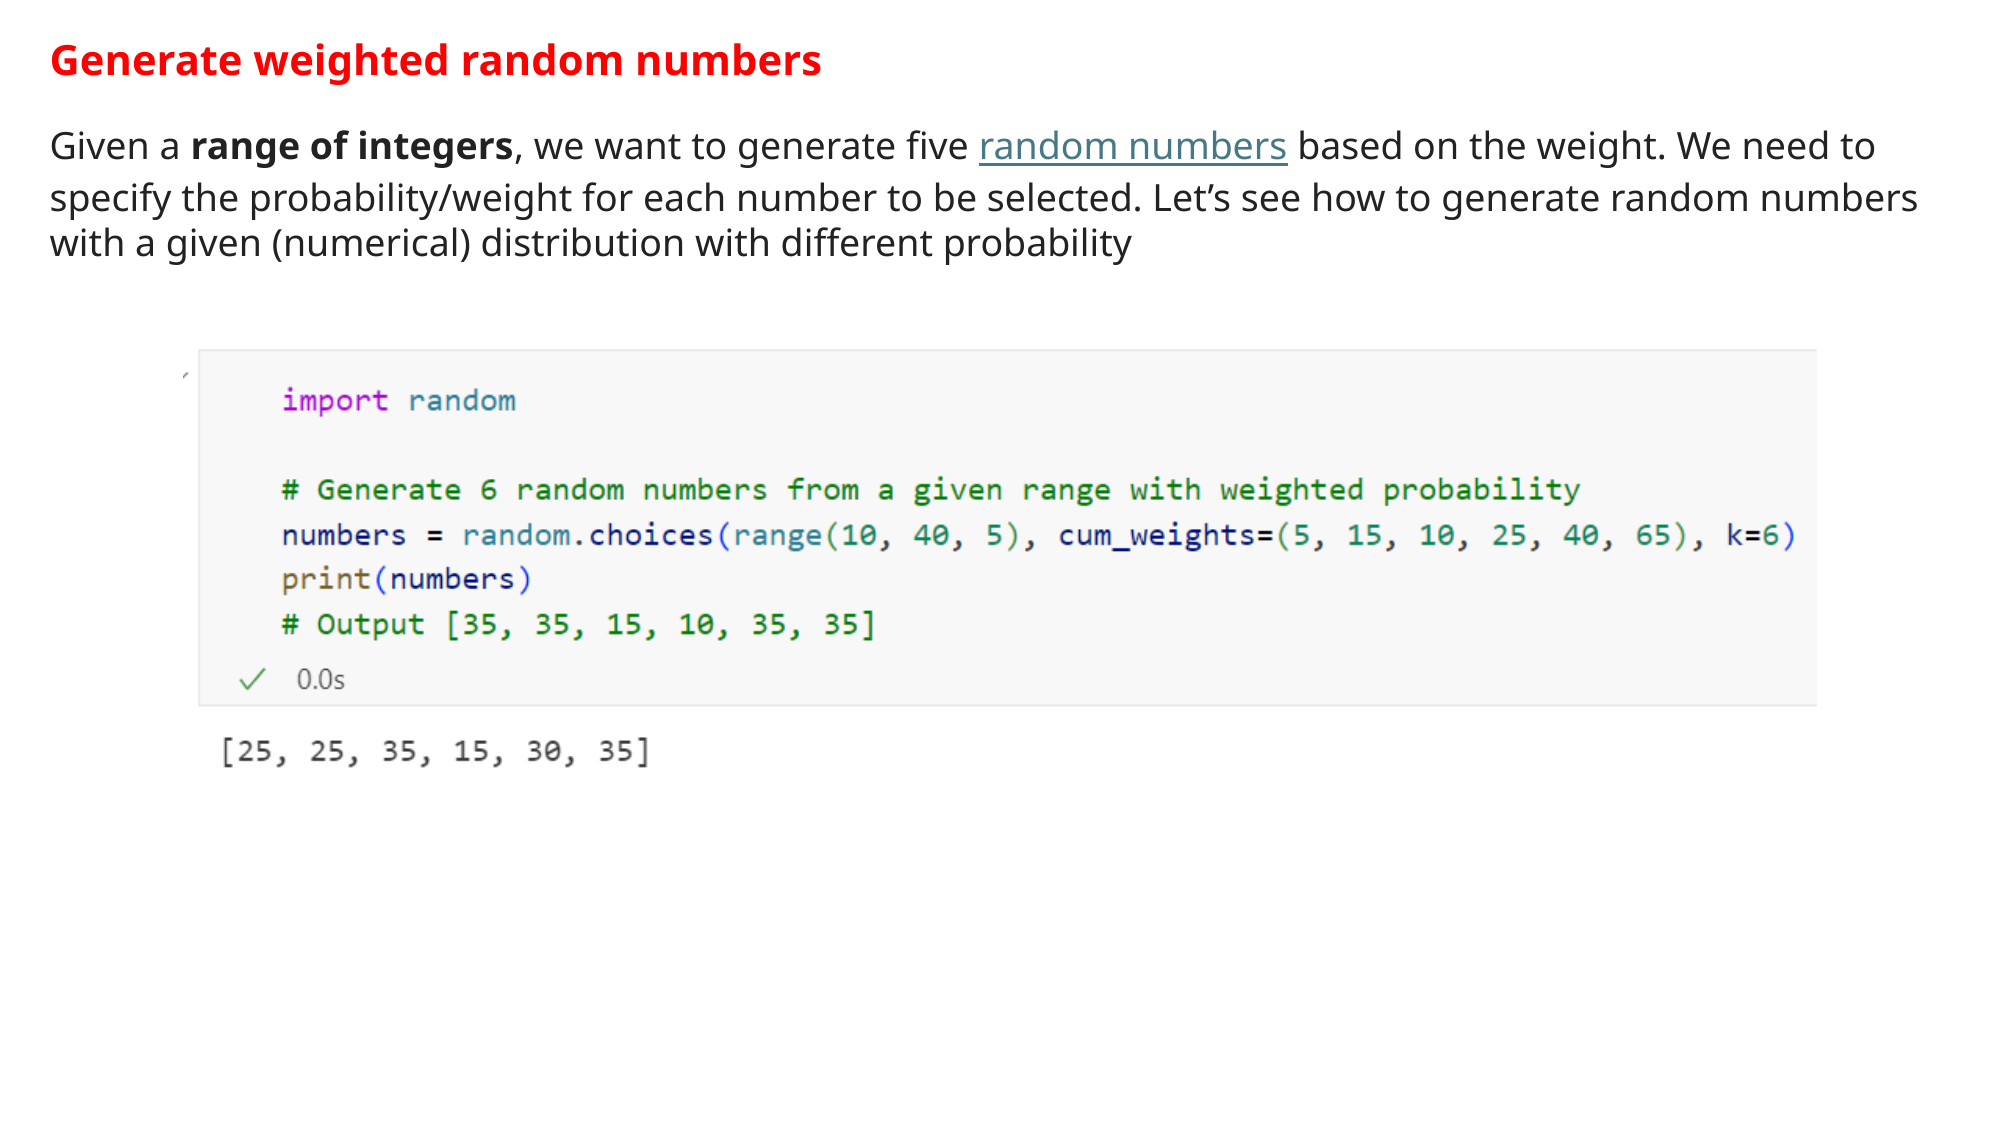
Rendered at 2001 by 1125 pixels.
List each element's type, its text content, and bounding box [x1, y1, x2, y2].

text_box Generate weighted random numbers Given a range of integers, we want to generate five random numbers based on the weight. We need to specify the probability/weight for each number to be selected. Let’s see how to generate random numbers with a given (numerical) distribution with different probability [34, 26, 1966, 271]
picture [183, 308, 1817, 817]
